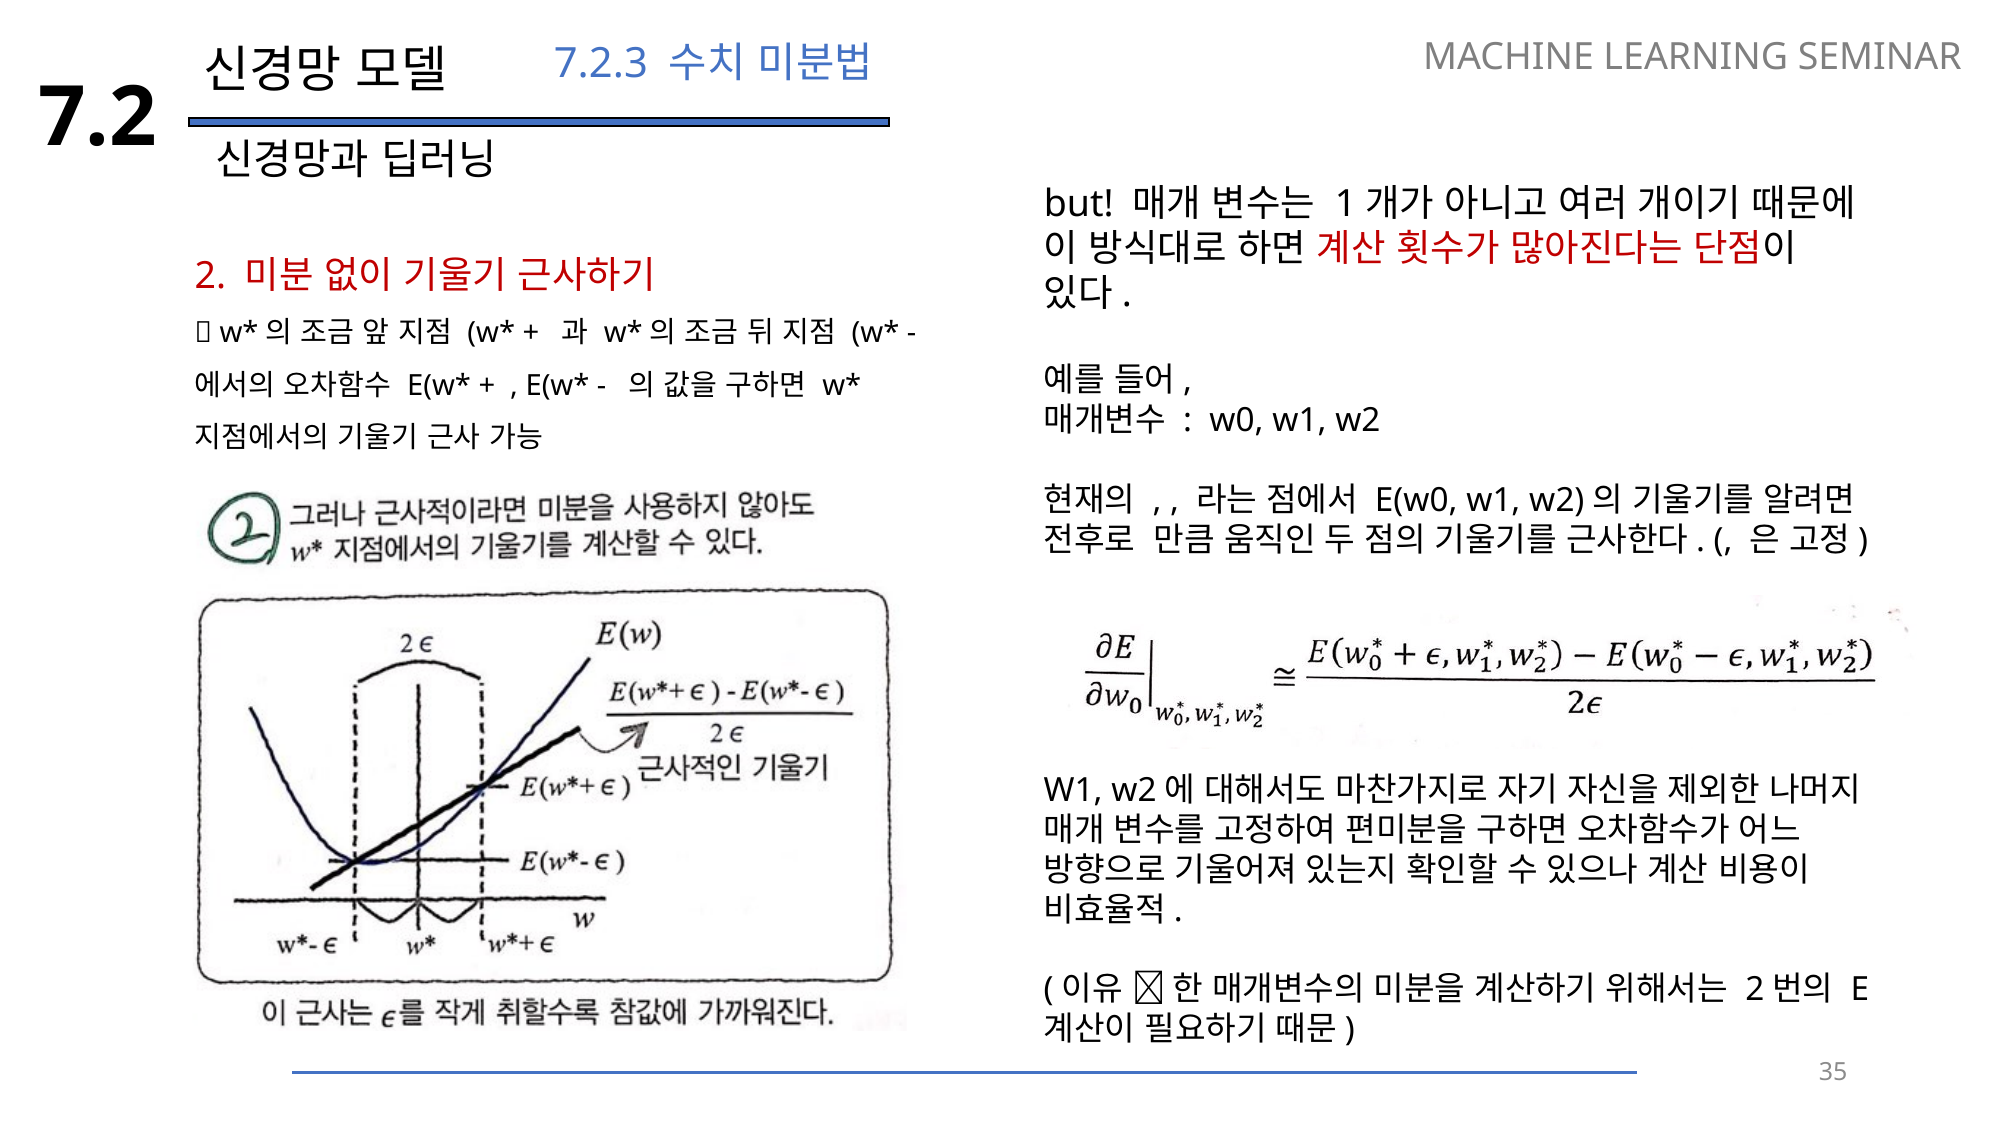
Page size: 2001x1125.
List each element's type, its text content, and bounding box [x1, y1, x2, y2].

text_box W1, w2에 대해서도 마찬가지로 자기 자신을 제외한 나머지 매개 변수를 고정하여 편미분을 구하면 오차함수가 어느 방향으로 기울어져 있는지 확인할 수 있으나 계산 비용이 비효율적. (이유  한 매개변수의 미분을 계산하기 위해서는 2번의 E계산이 필요하기 때문) [1029, 760, 1917, 1055]
text_box 7.2 [23, 55, 182, 170]
slide_number 35 [1412, 1055, 1863, 1103]
text_box 7.2.3 수치 미분법 [539, 28, 1239, 94]
text_box 신경망 모델 [109, 30, 543, 106]
picture [1058, 595, 1917, 749]
text_box MACHINE LEARNING SEMINAR [1342, 24, 1977, 85]
picture [192, 490, 907, 1032]
text_box 신경망과 딥러닝 [200, 125, 554, 191]
text_box [188, 117, 890, 127]
